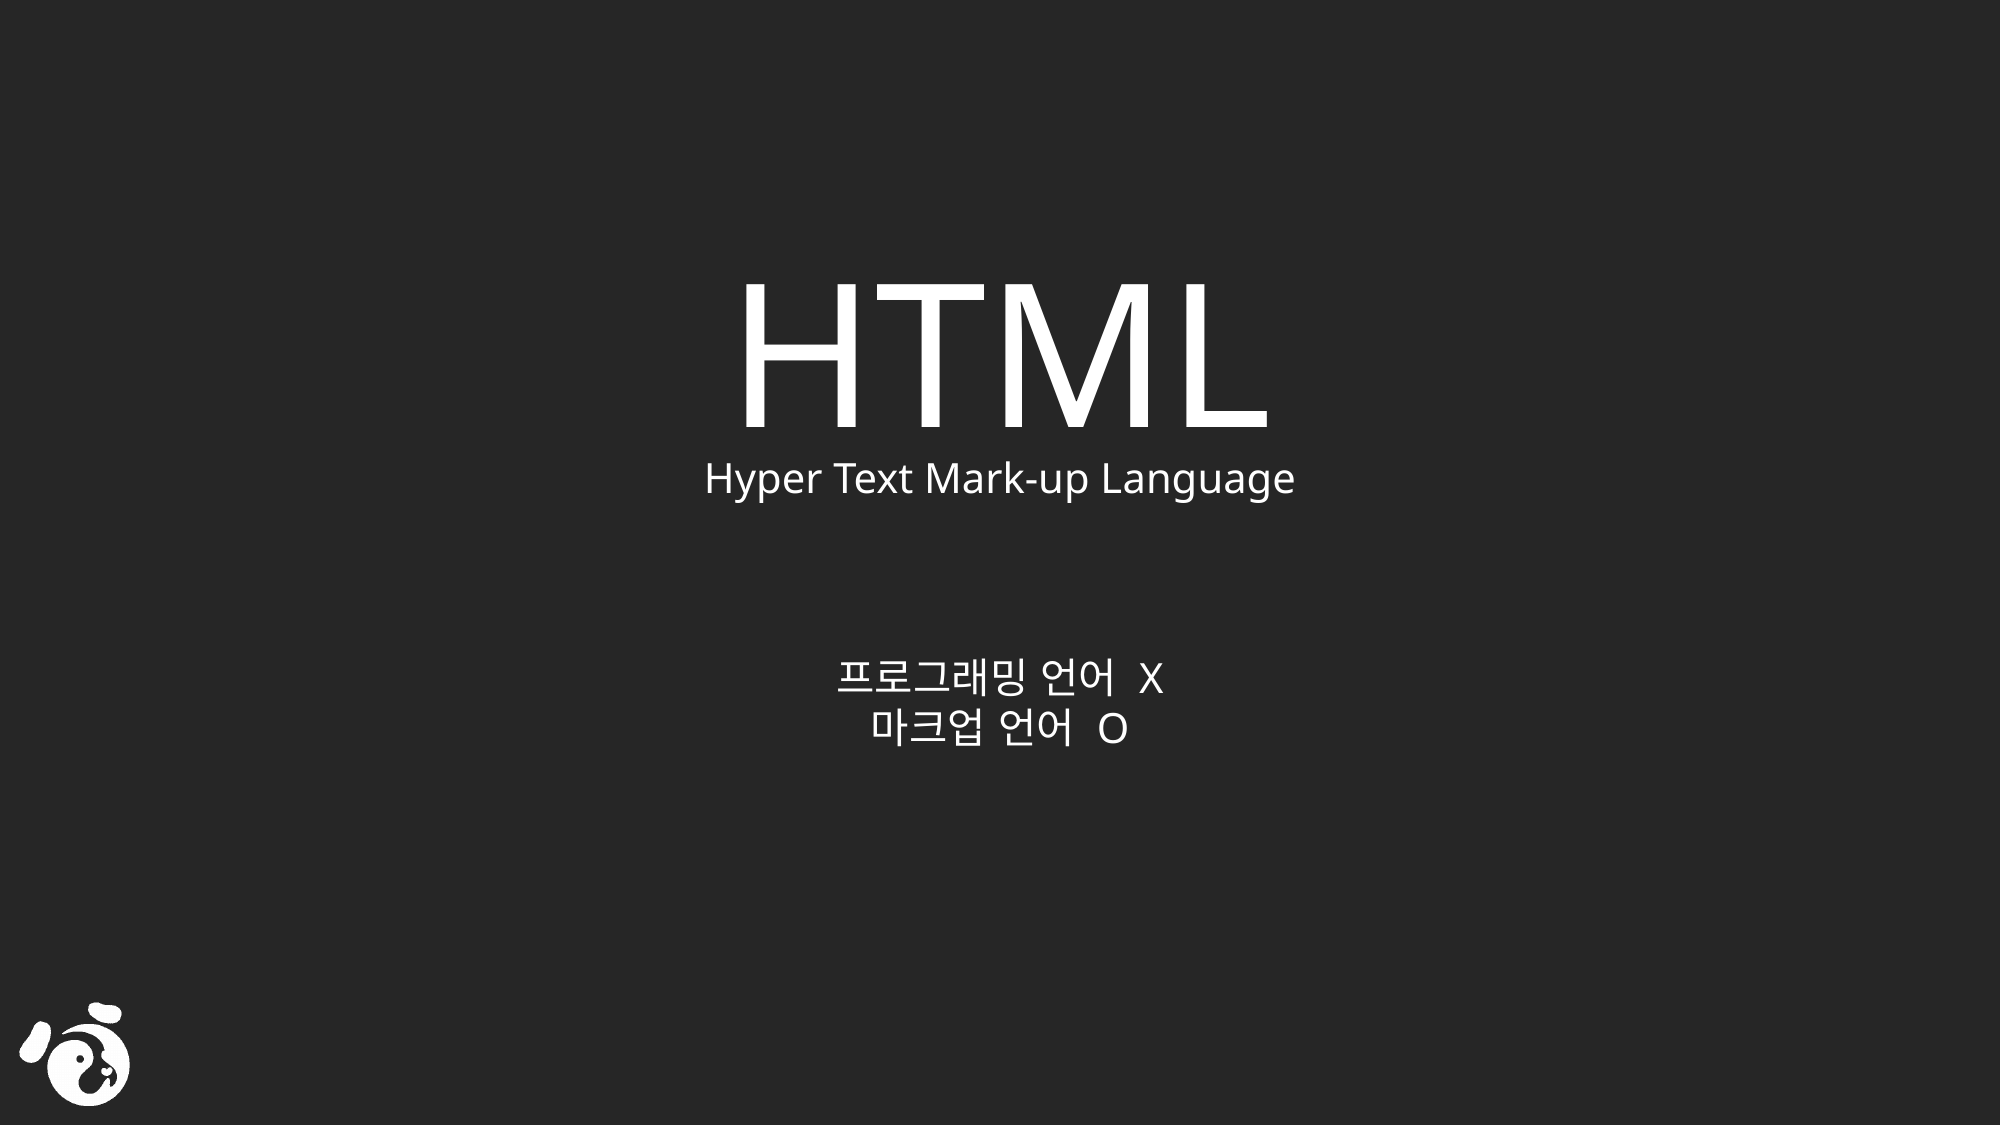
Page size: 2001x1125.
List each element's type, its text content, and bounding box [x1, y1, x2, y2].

text_box HTML [670, 220, 1330, 444]
text_box Hyper Text Mark-up Language [670, 444, 1330, 510]
picture [13, 994, 141, 1115]
text_box 프로그래밍 언어 X 마크업 언어 O [670, 644, 1330, 759]
